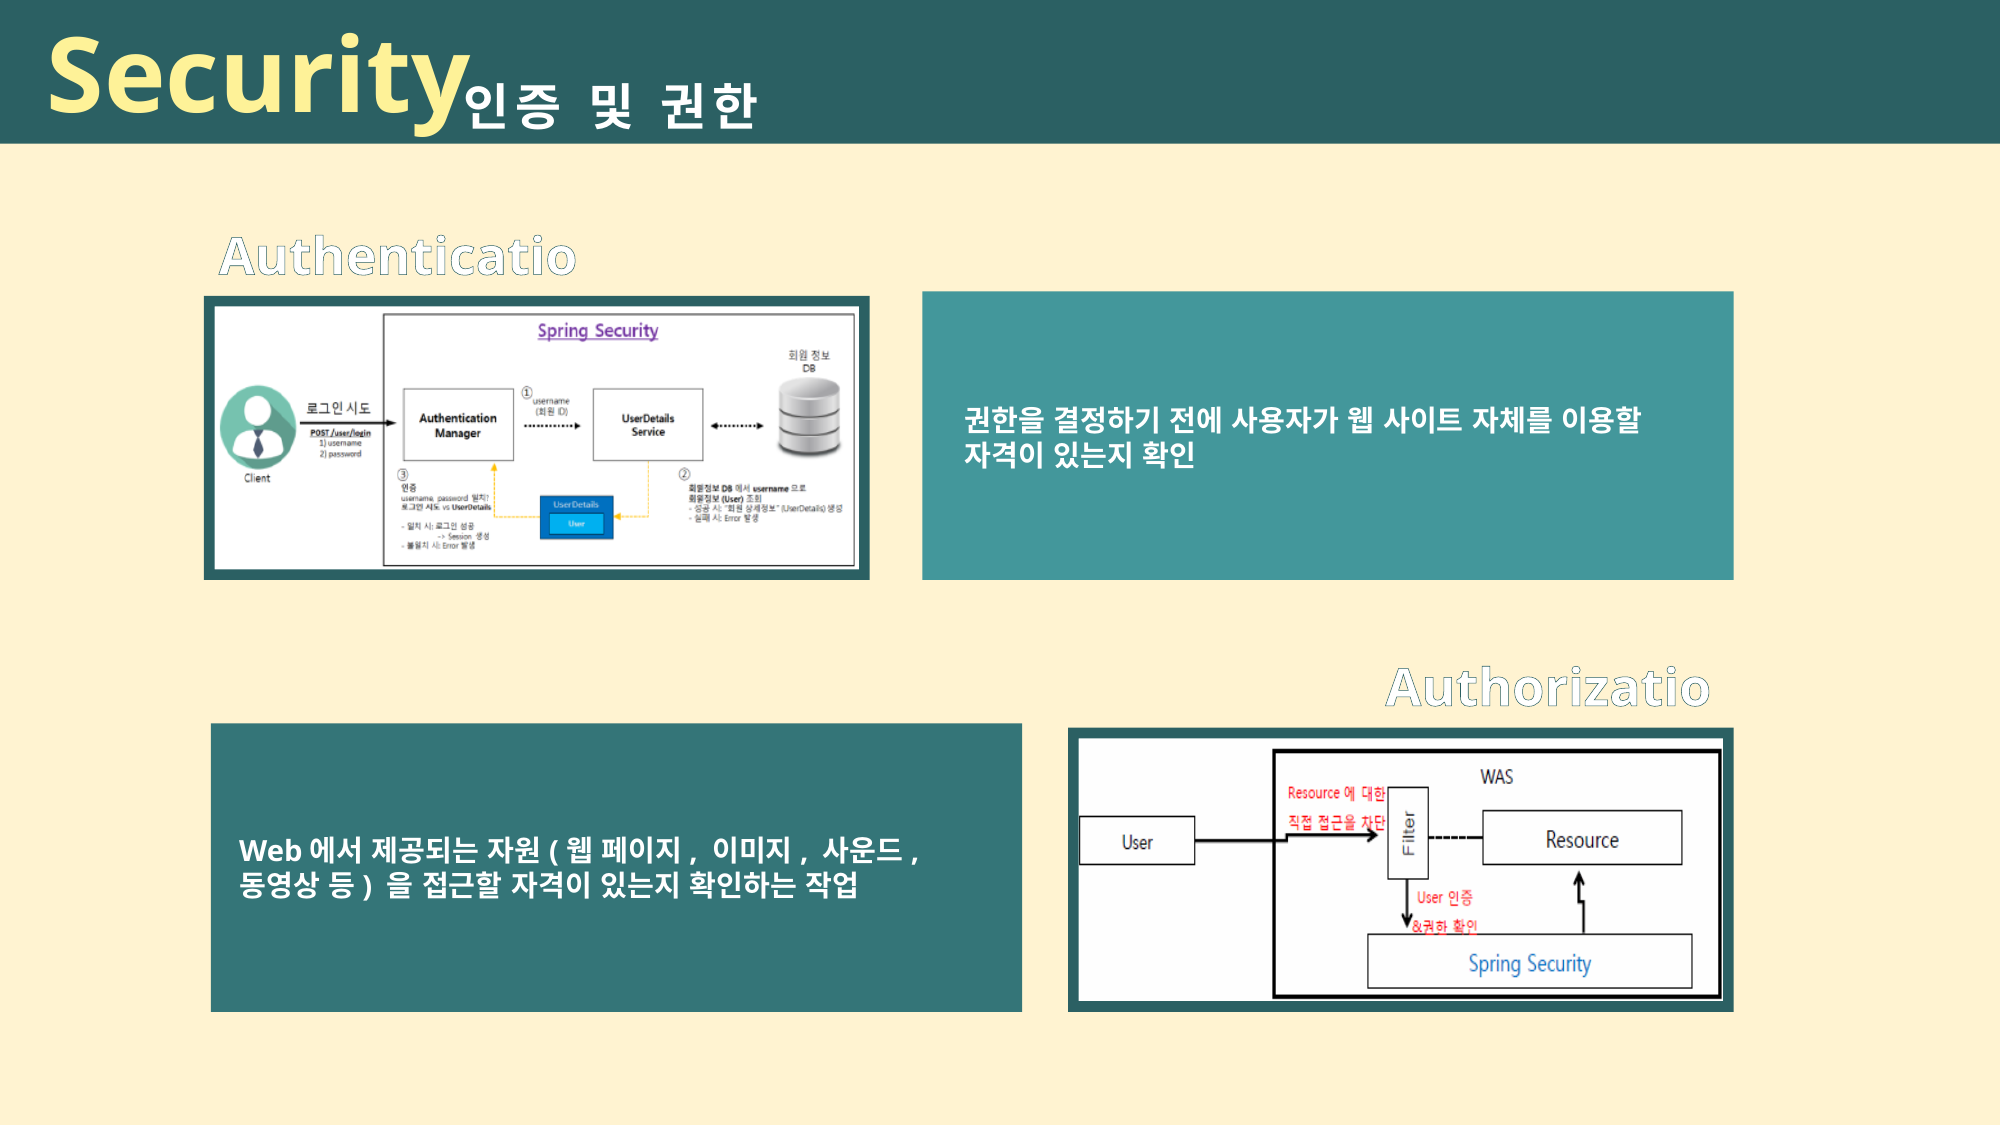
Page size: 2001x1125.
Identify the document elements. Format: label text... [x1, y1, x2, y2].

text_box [1067, 727, 1734, 1012]
text_box Authentication [198, 215, 598, 355]
text_box 권한을 결정하기 전에 사용자가 웹 사이트 자체를 이용할 자격이 있는지 확인 [949, 394, 1734, 480]
text_box [921, 290, 1735, 581]
text_box [0, 0, 2000, 145]
text_box 인증 및 권한 [448, 67, 903, 143]
text_box Authorization [1362, 646, 1734, 727]
text_box Security [31, 1, 568, 141]
text_box [0, 145, 2000, 1125]
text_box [210, 723, 1023, 1012]
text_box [203, 295, 870, 580]
